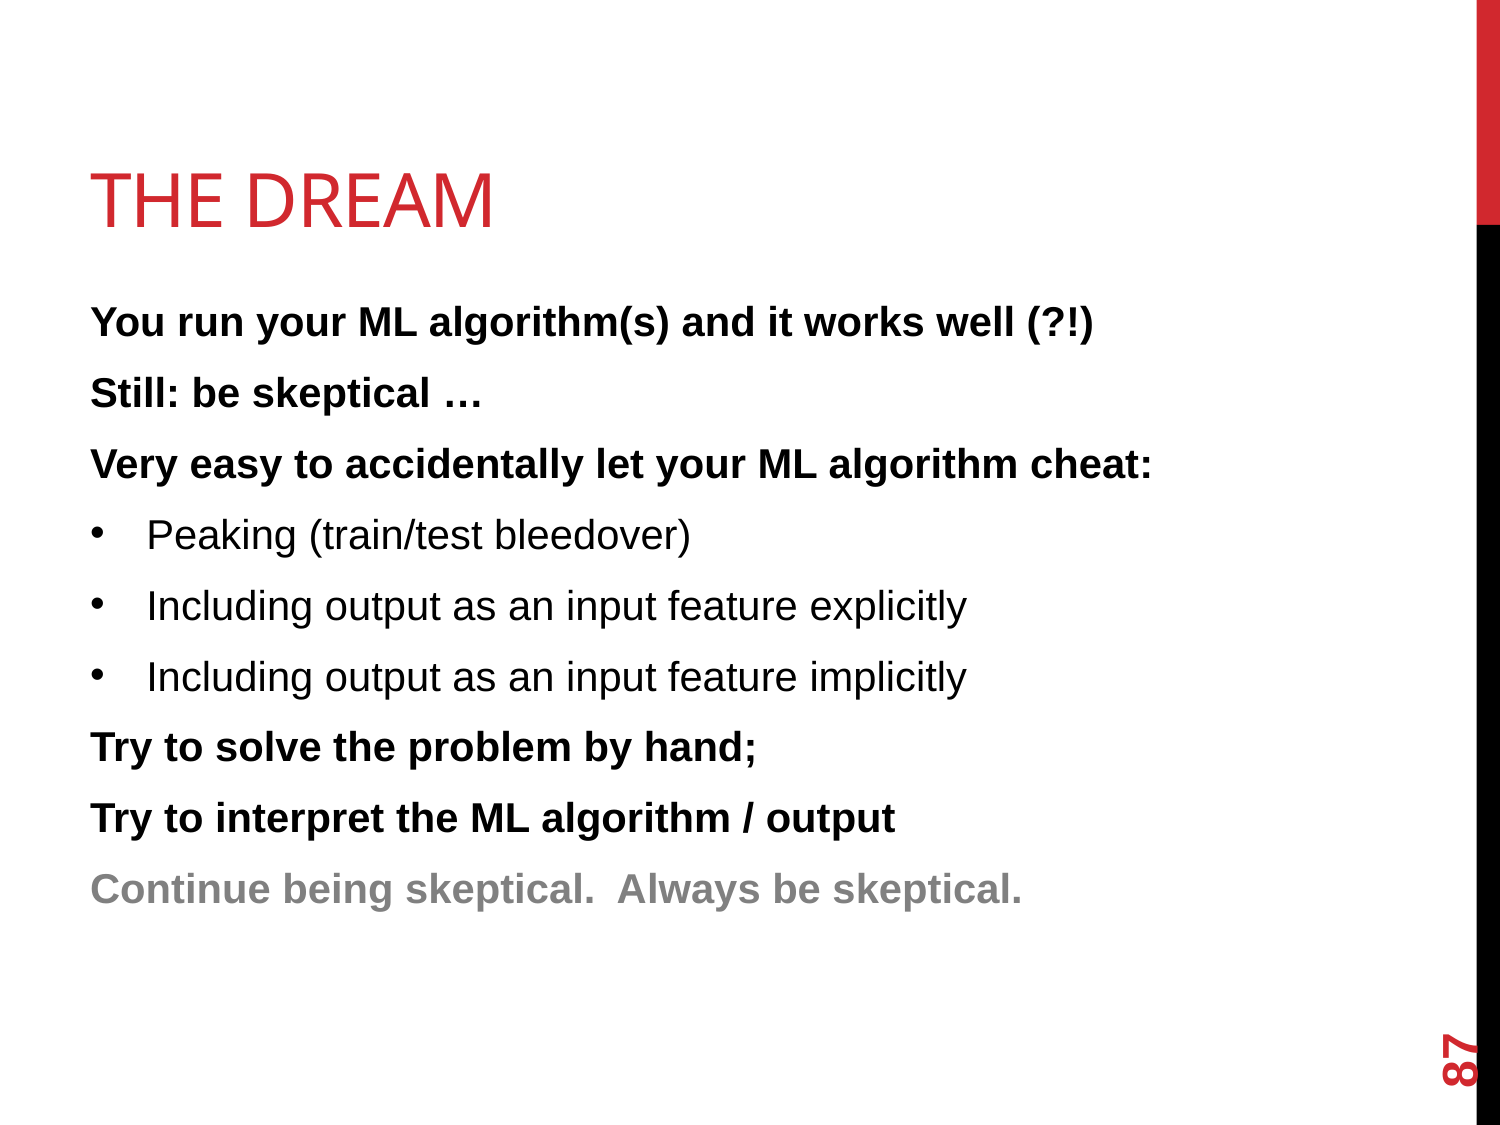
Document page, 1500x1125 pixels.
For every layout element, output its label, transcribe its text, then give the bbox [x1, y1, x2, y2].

slide_number 87 [1427, 887, 1488, 1104]
list You run your ML algorithm(s) and it works well (?!) Still: be skeptical … Very easy to accidentally let your ML algorithm cheat: Peaking (train/test bleedover) Including output as an input feature explicitly Including output as an input feature implicitly Try to solve the problem by hand; Try to interpret the ML algorithm / output Continue being skeptical. Always be skeptical. [75, 287, 1325, 1005]
title The dream [75, 25, 1025, 250]
